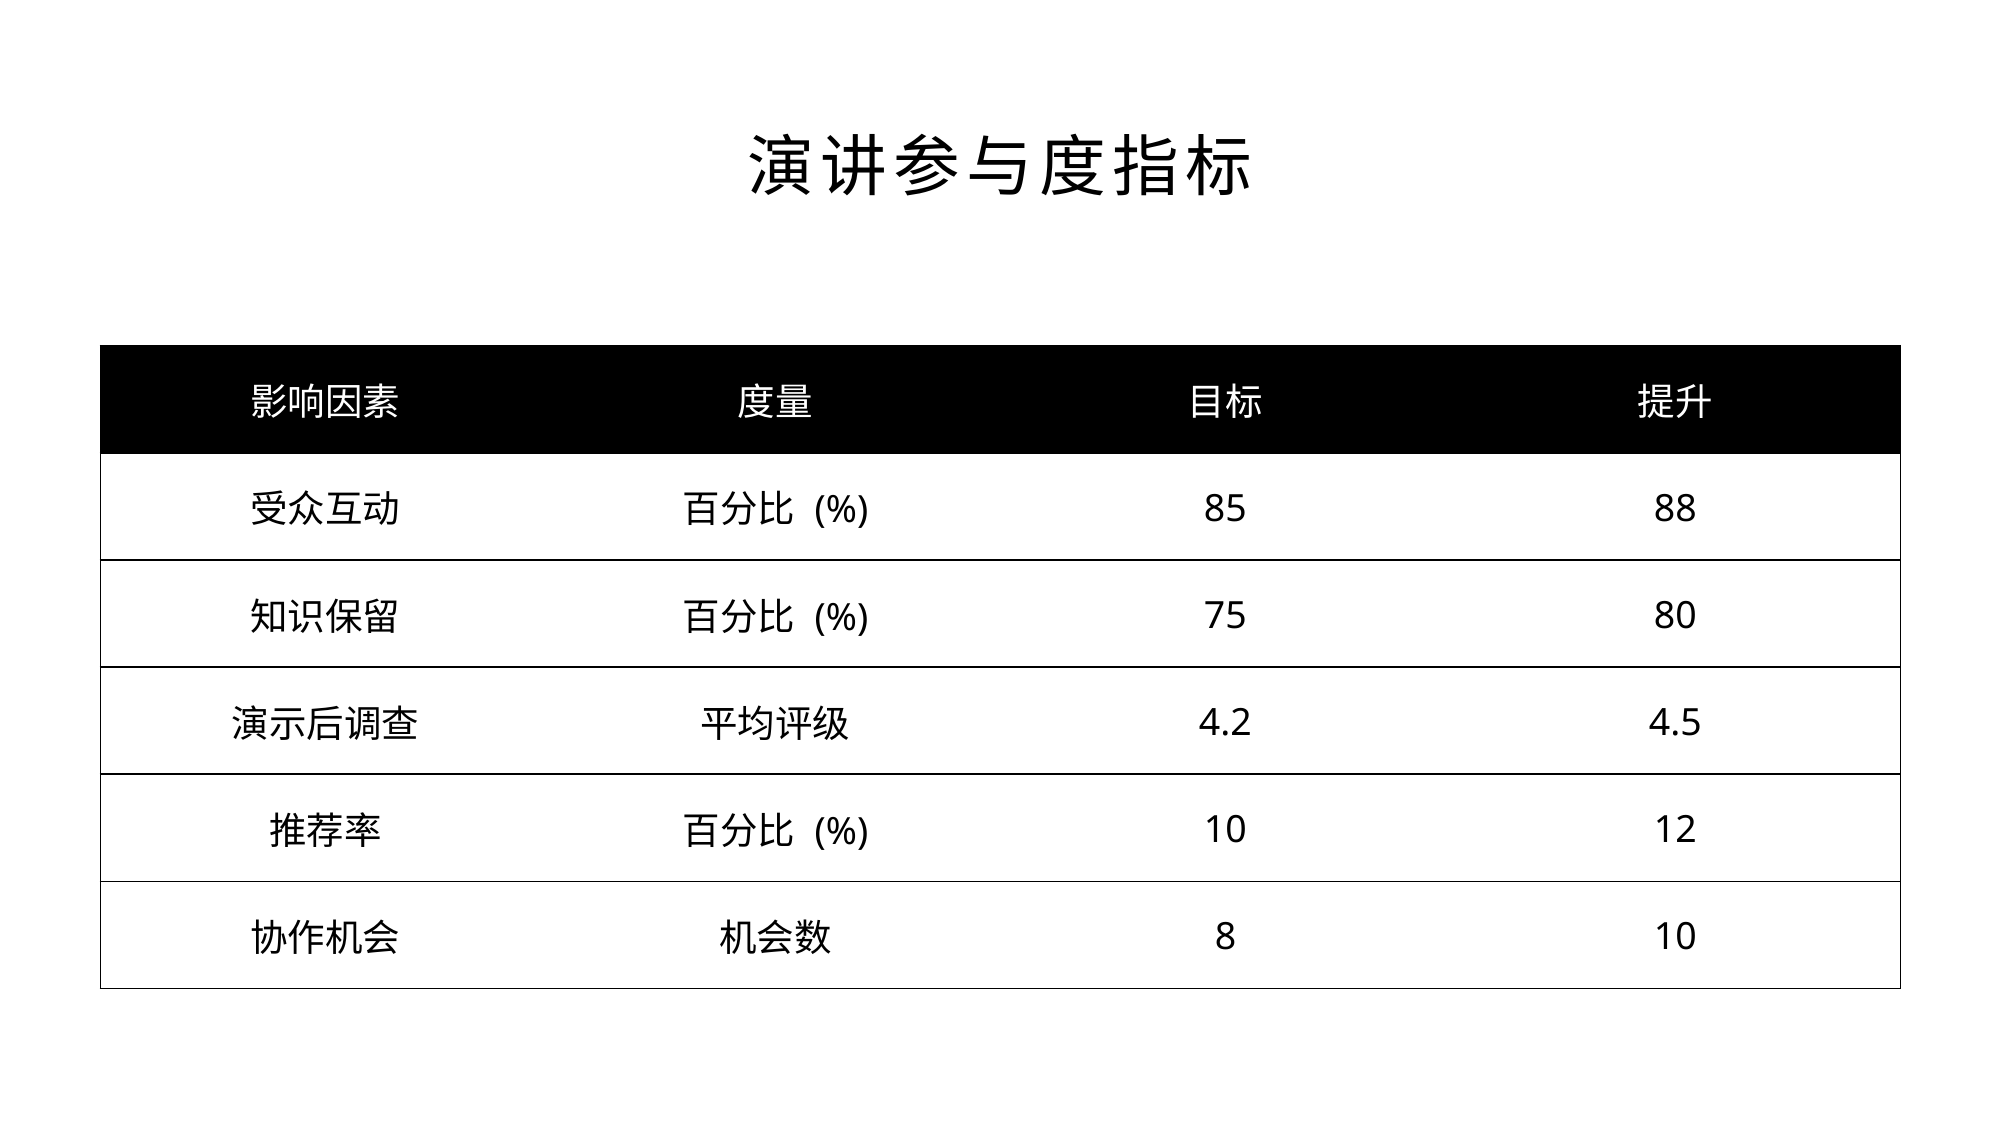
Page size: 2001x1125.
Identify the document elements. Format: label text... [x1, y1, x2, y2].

table_cell 88 [1451, 454, 1900, 559]
table_cell 10 [1451, 882, 1900, 988]
table_header 度量​​ [551, 347, 1001, 452]
table_cell 8 [1001, 882, 1451, 988]
table_cell 受众互动 [101, 454, 551, 559]
table_cell 10 [1001, 775, 1451, 881]
title 演讲参与度指标 [137, 59, 1863, 278]
table_header 影响因素 [101, 347, 551, 452]
table_cell 知识保留 [101, 561, 551, 666]
table_header 提升 [1451, 347, 1900, 452]
table_cell 75 [1001, 561, 1451, 666]
table_cell 百分比 (%) [551, 775, 1001, 881]
table_cell 演示后调查 [101, 668, 551, 773]
table_cell 4.2 [1001, 668, 1451, 773]
table_cell 4.5 [1451, 668, 1900, 773]
table_cell 百分比 (%) [551, 561, 1001, 666]
table_cell 协作机会 [101, 882, 551, 988]
table_cell 平均评级 [551, 668, 1001, 773]
table_cell 推荐率 [101, 775, 551, 881]
table_cell 机会数 [551, 882, 1001, 988]
table_cell 百分比 (%) [551, 454, 1001, 559]
table_cell 12 [1451, 775, 1900, 881]
table_cell 85 [1001, 454, 1451, 559]
table_cell 80 [1451, 561, 1900, 666]
table_header 目标 [1001, 347, 1451, 452]
